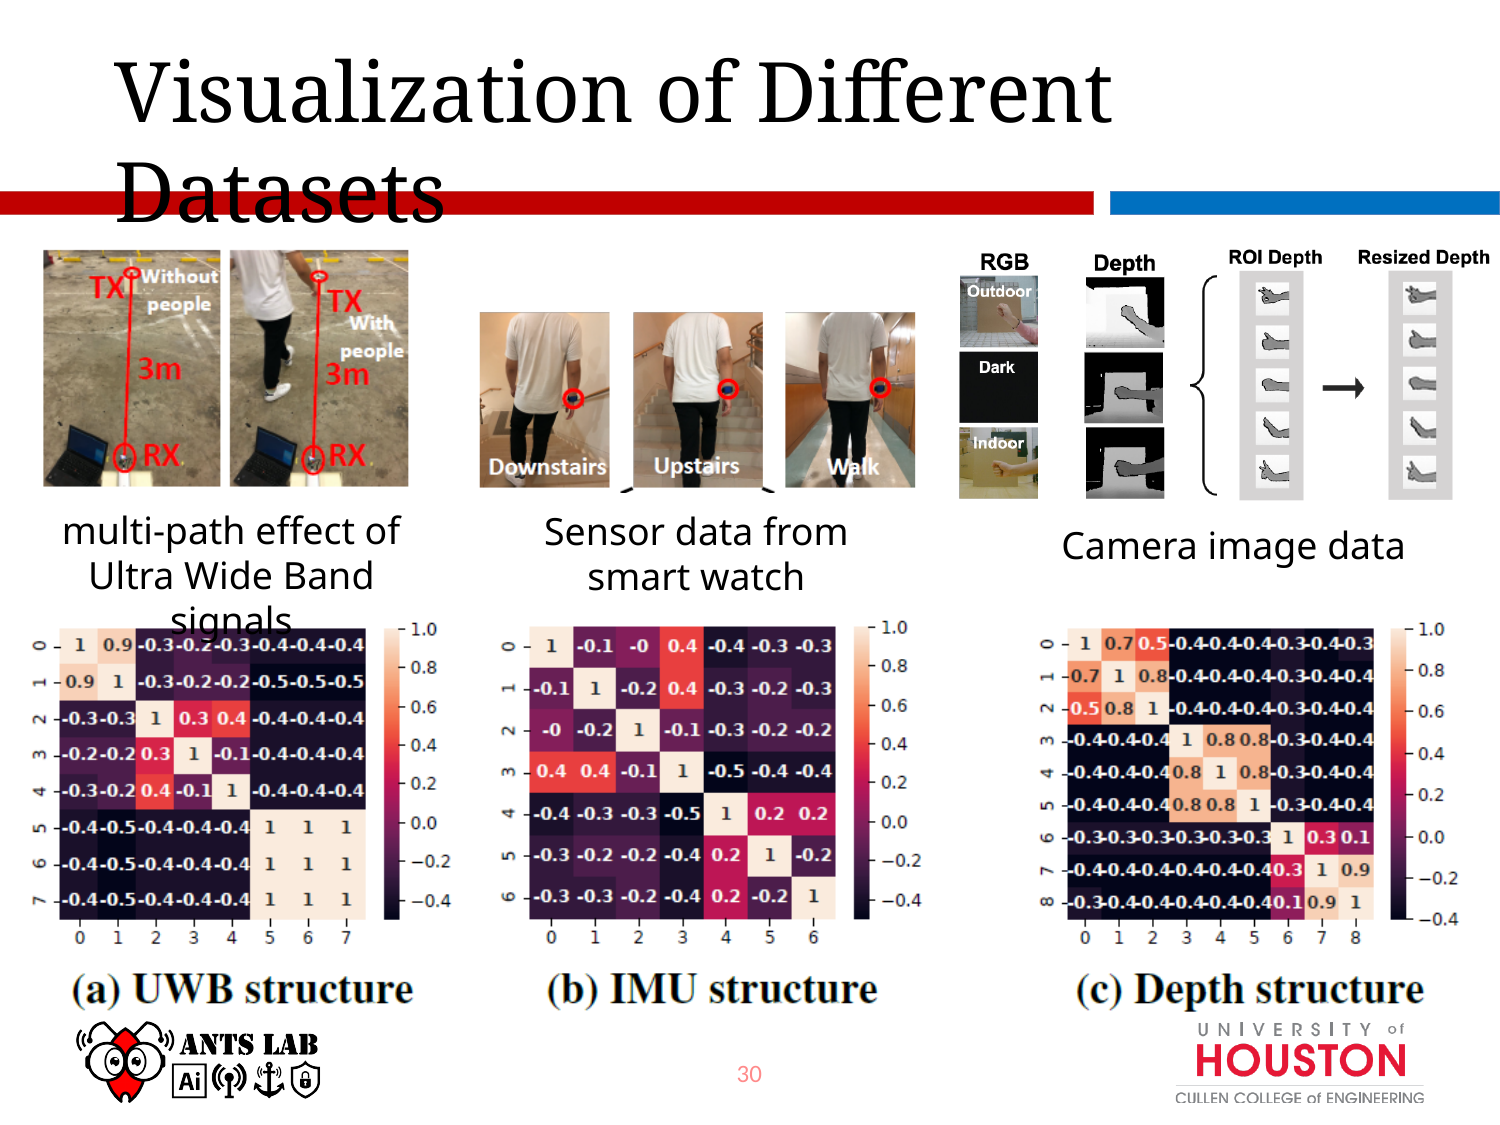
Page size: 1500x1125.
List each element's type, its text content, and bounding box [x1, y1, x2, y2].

picture [471, 604, 946, 1019]
picture [453, 297, 929, 493]
picture [1010, 606, 1484, 1019]
picture [937, 244, 1500, 508]
text_box multi-path effect of Ultra Wide Band signals [33, 499, 430, 606]
picture [12, 231, 451, 495]
picture [16, 606, 458, 1019]
slide_number 30 [75, 1042, 1424, 1103]
picture [75, 1021, 326, 1042]
title Visualization of Different Datasets [75, 45, 1425, 233]
text_box Camera image data [1035, 514, 1432, 575]
text_box Sensor data from smart watch [515, 500, 878, 604]
